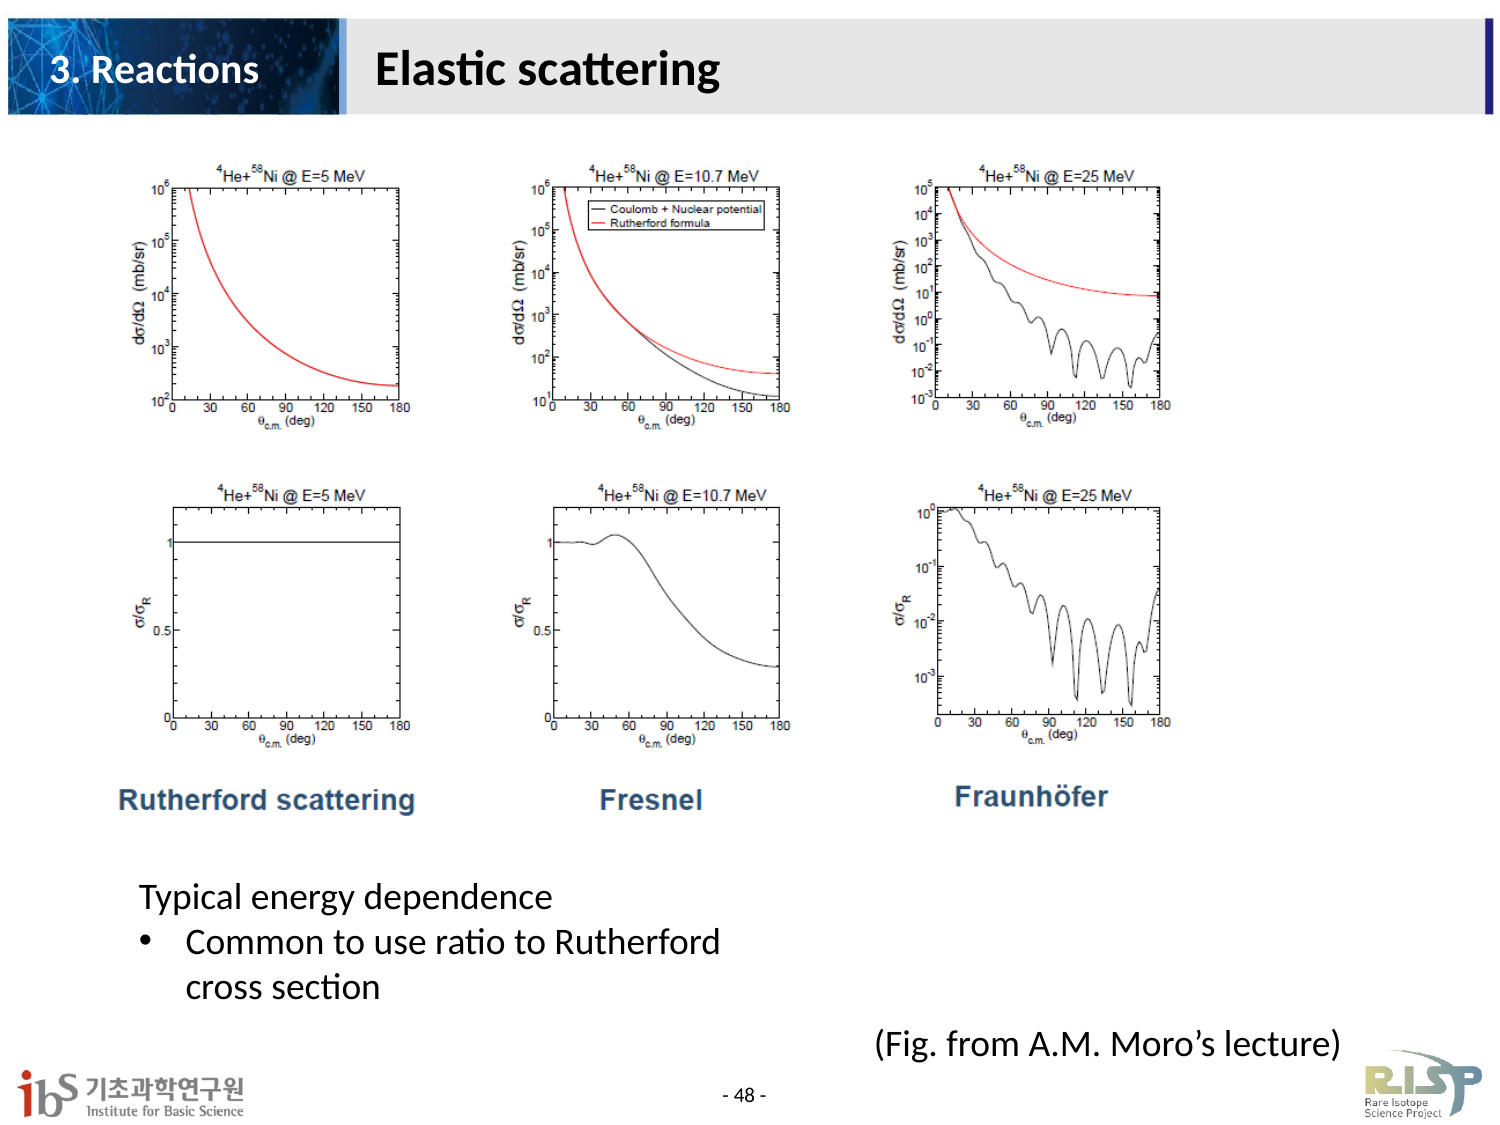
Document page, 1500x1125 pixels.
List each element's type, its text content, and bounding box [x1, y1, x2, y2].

picture [1364, 1049, 1482, 1119]
picture [100, 153, 1195, 832]
picture [17, 1070, 243, 1117]
picture [2, 10, 1500, 130]
text_box Typical energy dependence Common to use ratio to Rutherford cross section [123, 864, 762, 1014]
text_box (Fig. from A.M. Moro’s lecture) [859, 1011, 1358, 1072]
